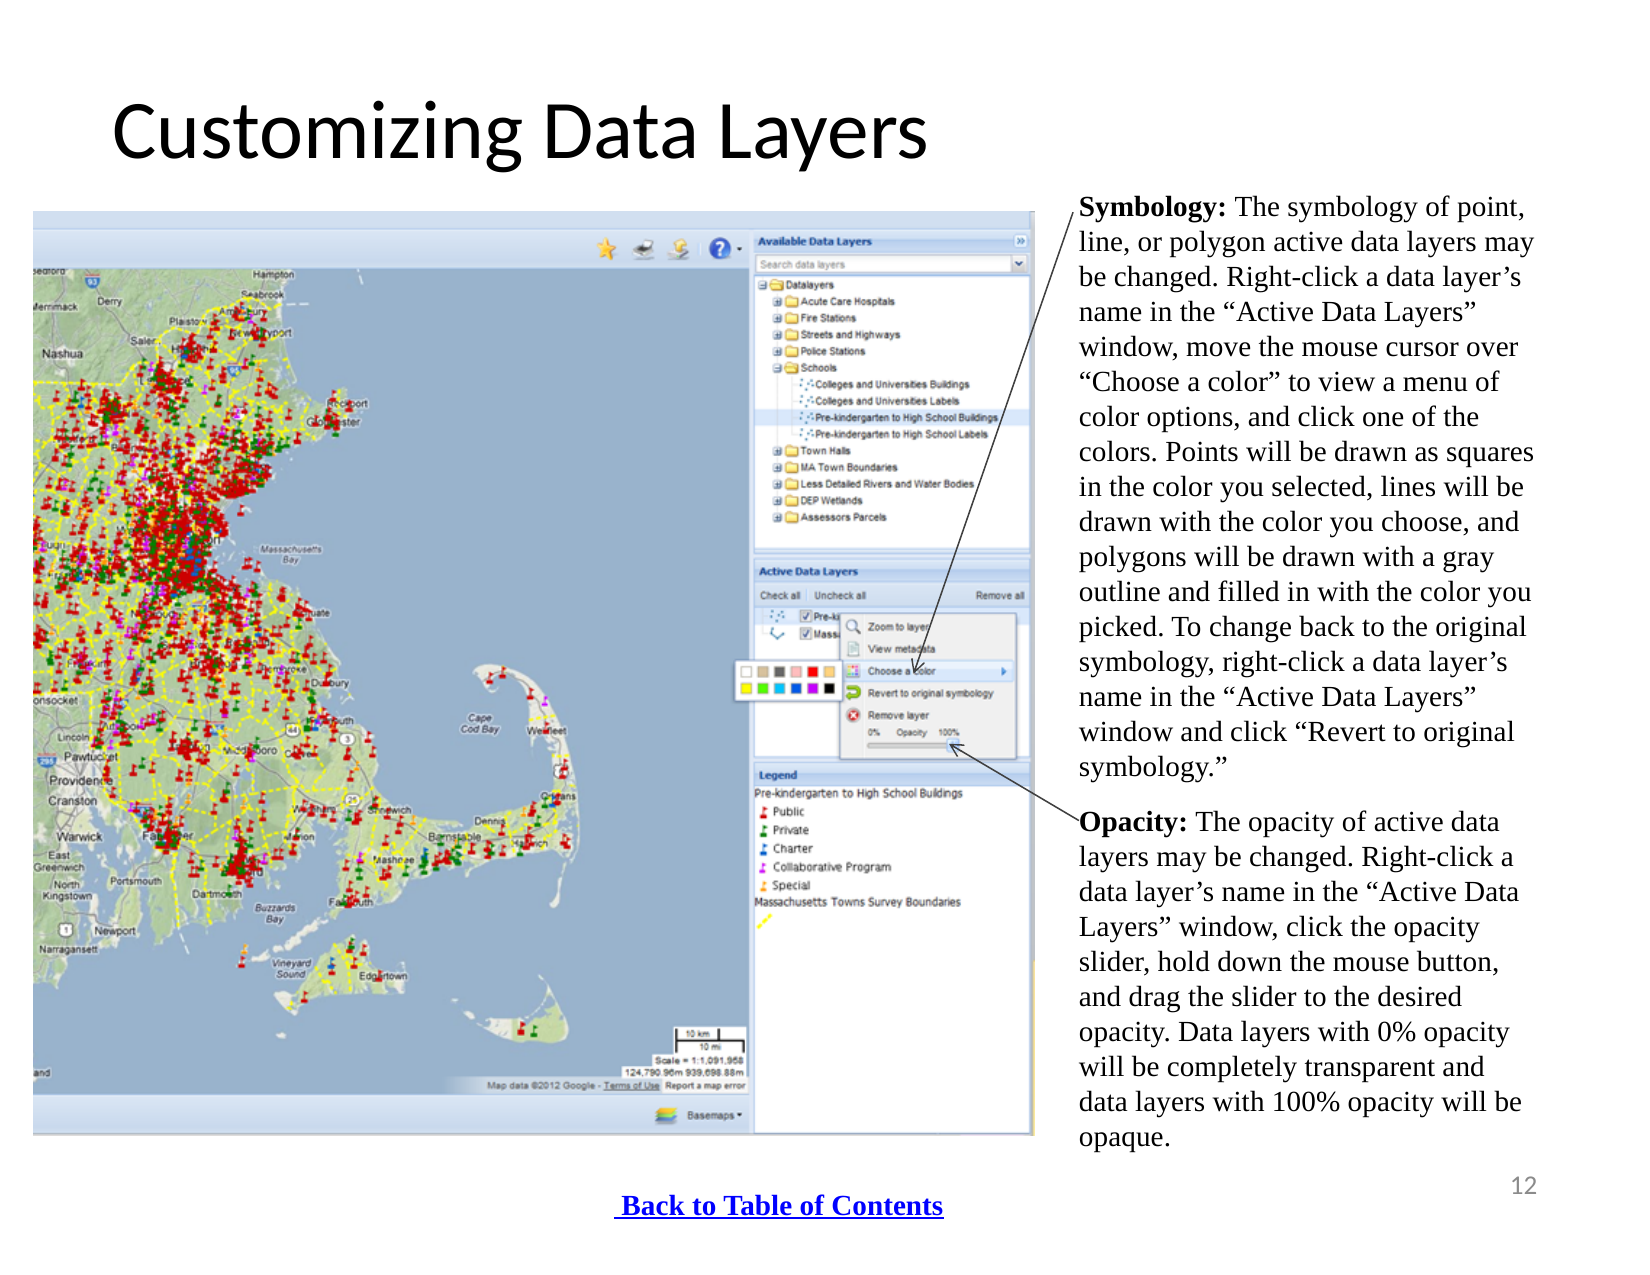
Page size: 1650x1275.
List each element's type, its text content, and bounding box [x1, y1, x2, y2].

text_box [913, 211, 1074, 674]
text_box Symbology: The symbology of point, line, or polygon active data layers may be changed. Right-click a data layer’s name in the “Active Data Layers” window, move the mouse cursor over “Choose a color” to view a menu of color options, and click one of the colors. Points will be drawn as squares in the color you selected, lines will be drawn with the color you choose, and polygons will be drawn with a gray outline and filled in with the color you picked. To change back to the original symbology, right-click a data layer’s name in the “Active Data Layers” window and click “Revert to original symbology.” Opacity: The opacity of active data layers may be changed. Right-click a data layer’s name in the “Active Data Layers” window, click the opacity slider, hold down the mouse button, and drag the slider to the desired opacity. Data layers with 0% opacity will be completely transparent and data layers with 100% opacity will be opaque. [1078, 187, 1650, 1153]
picture [33, 211, 1035, 1136]
title Customizing Data Layers [0, 19, 1650, 232]
text_box Back to Table of Contents [501, 1186, 950, 1257]
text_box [948, 743, 1080, 821]
